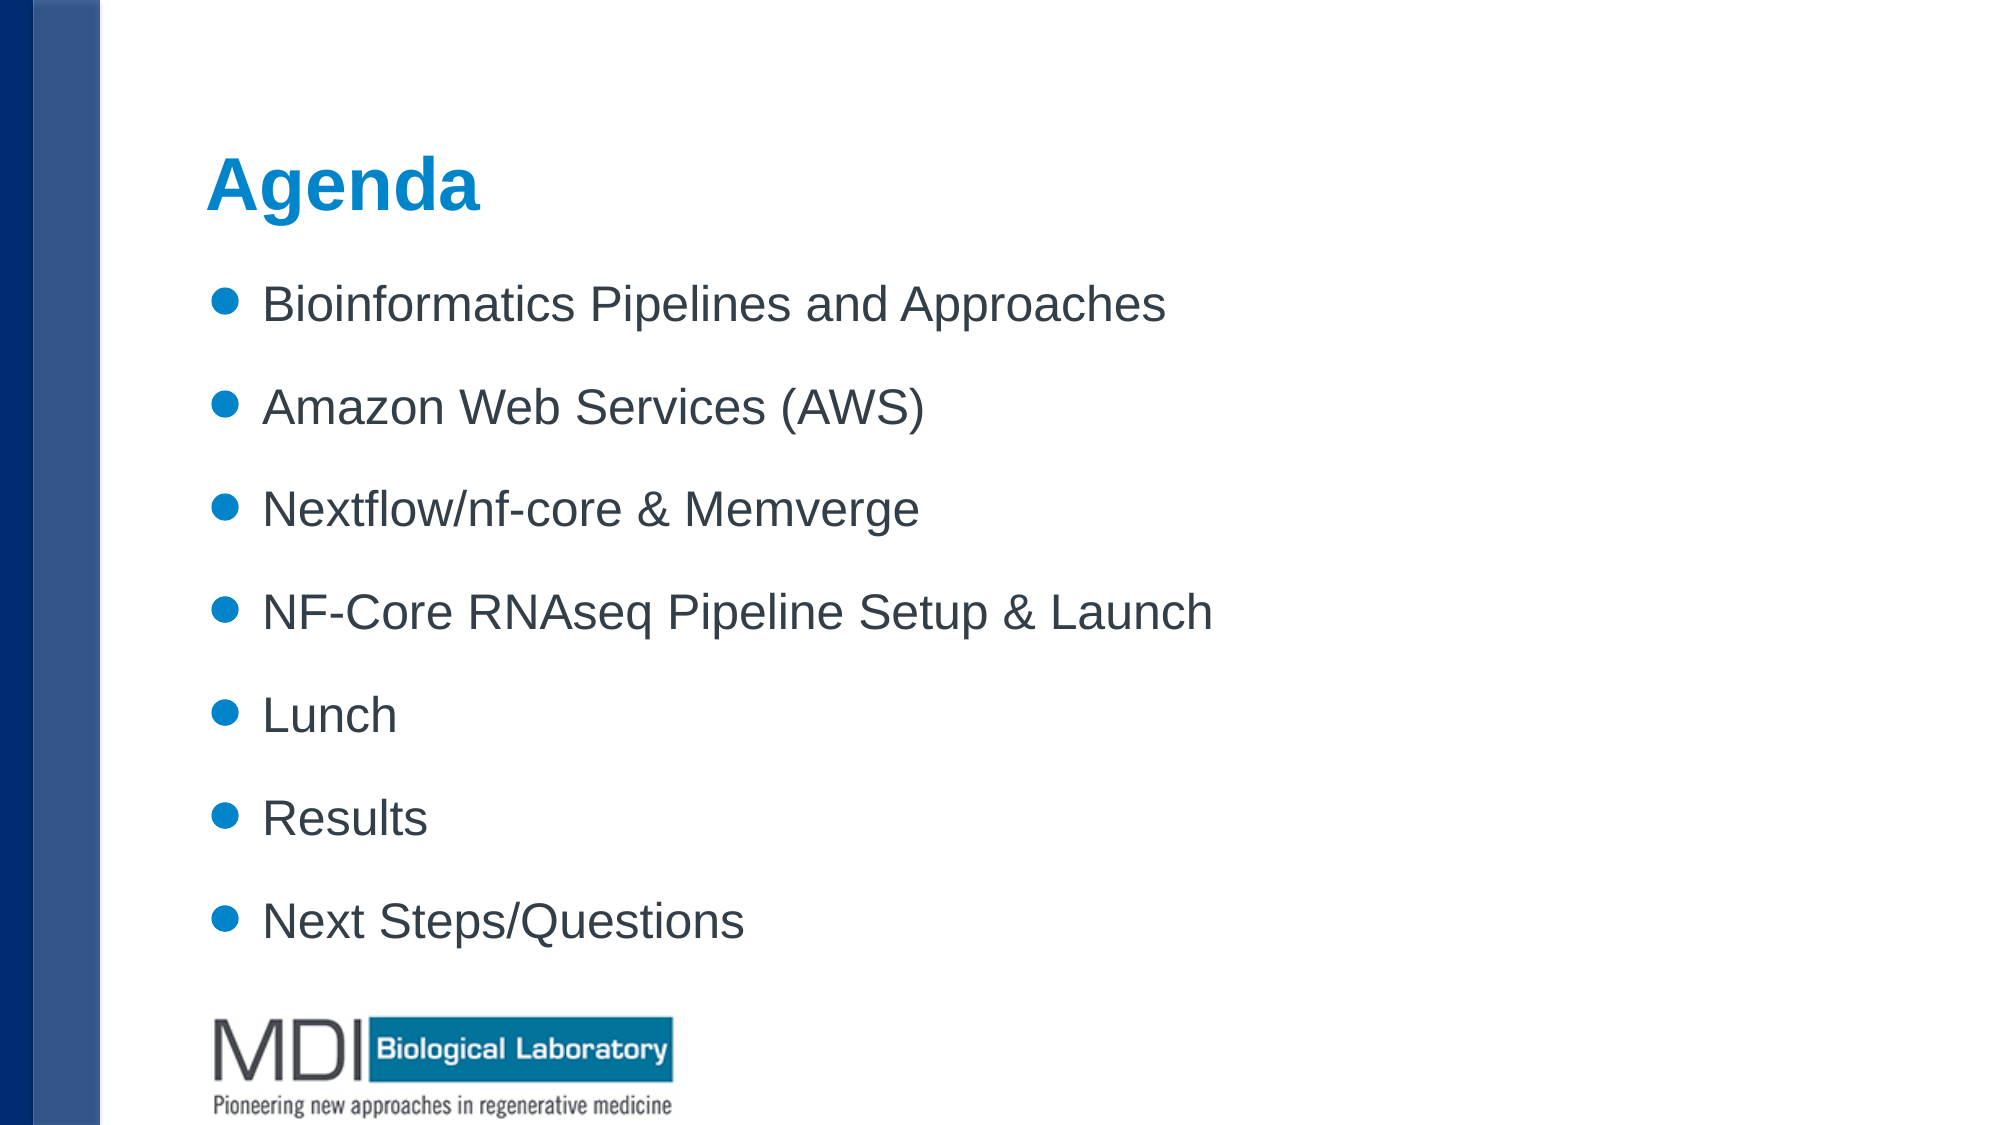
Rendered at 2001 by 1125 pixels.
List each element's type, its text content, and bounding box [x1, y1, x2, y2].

picture [205, 1008, 685, 1125]
picture [205, 796, 245, 835]
picture [205, 590, 245, 629]
picture [205, 384, 245, 424]
title Agenda [205, 45, 1931, 233]
picture [205, 487, 245, 527]
picture [205, 281, 245, 321]
list Bioinformatics Pipelines and Approaches Amazon Web Services (AWS) Nextflow/nf-core & Memverge NF-Core RNAseq Pipeline Setup & Launch Lunch Results Next Steps/Questions [205, 262, 1931, 950]
picture [205, 899, 245, 938]
picture [205, 693, 245, 732]
